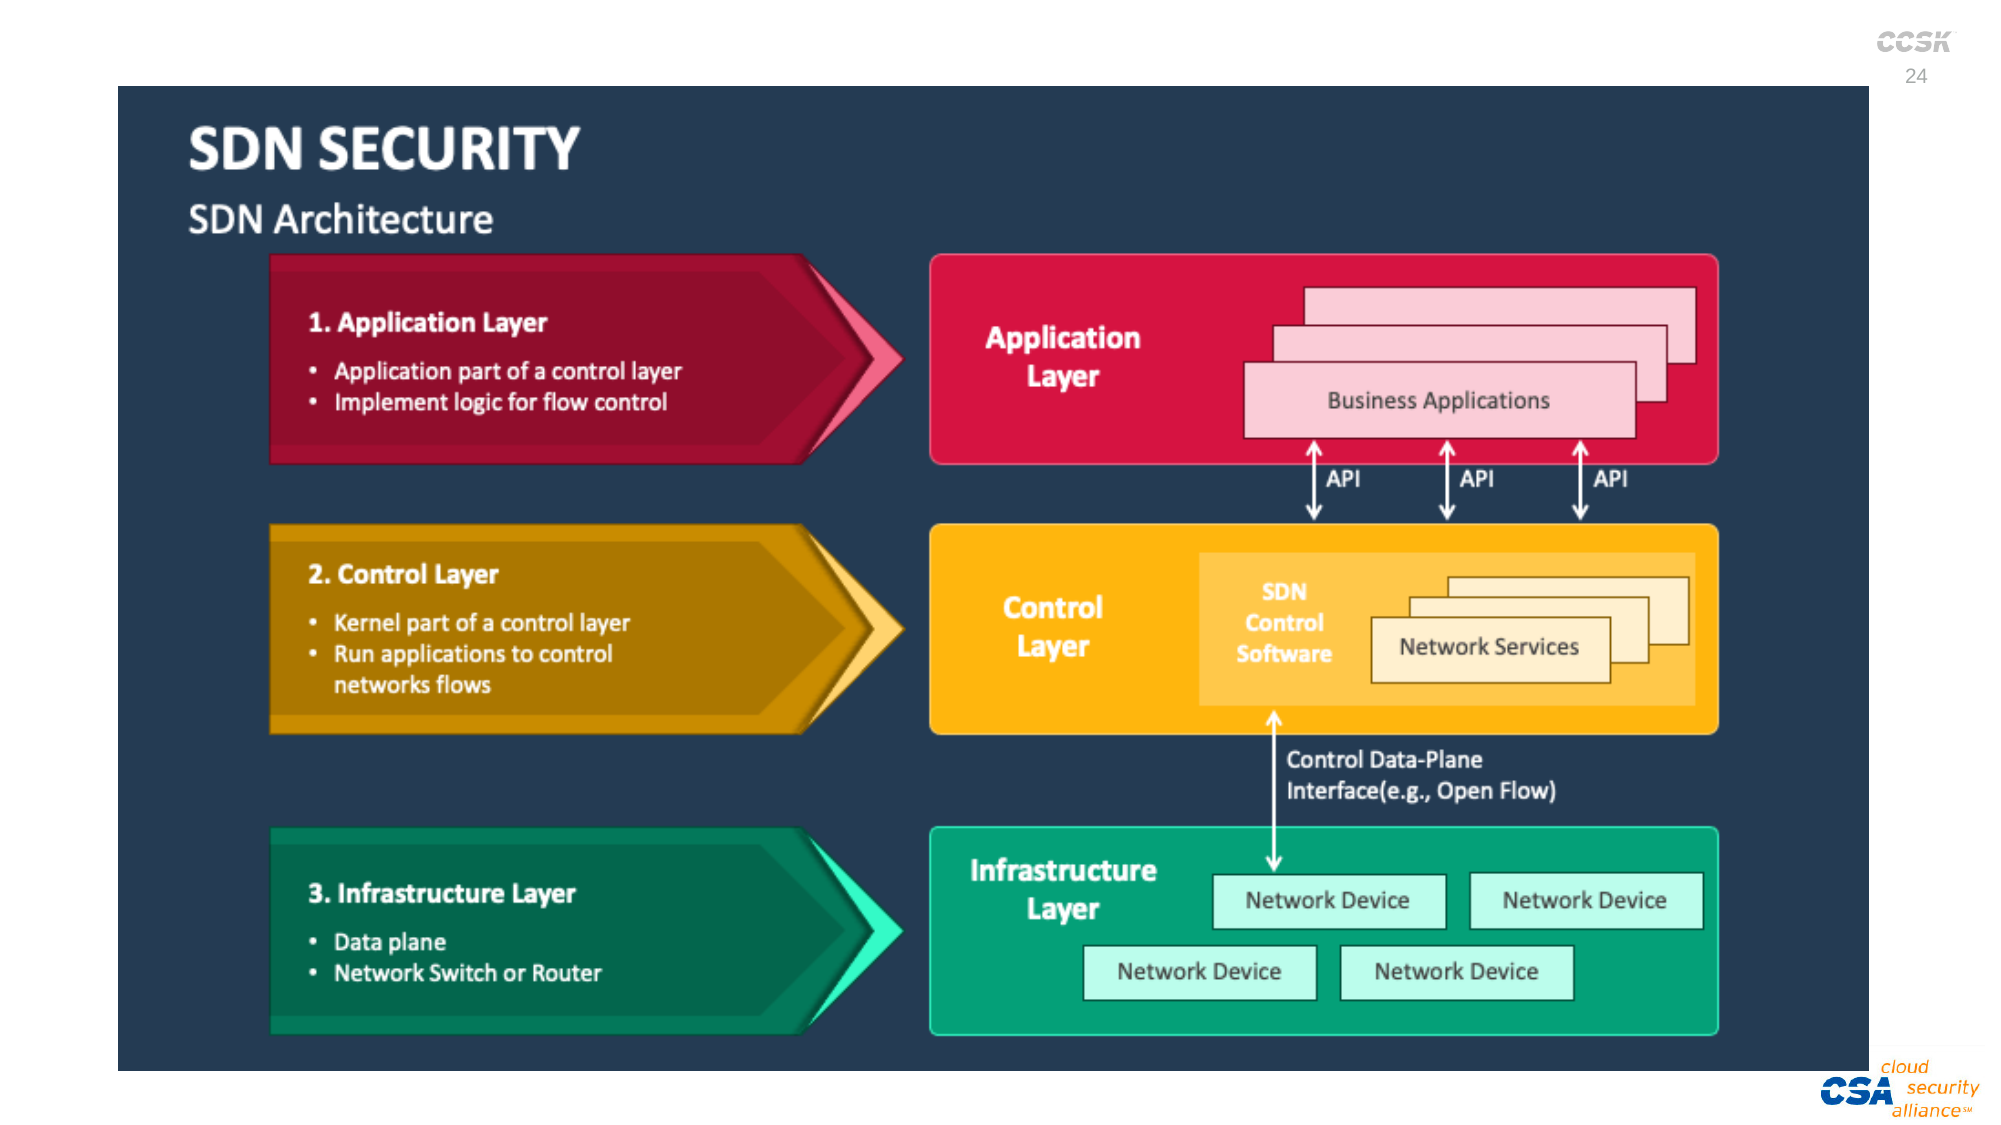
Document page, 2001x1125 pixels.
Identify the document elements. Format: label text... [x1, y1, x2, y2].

picture [118, 86, 1985, 1125]
slide_number 24 [1887, 53, 1946, 97]
